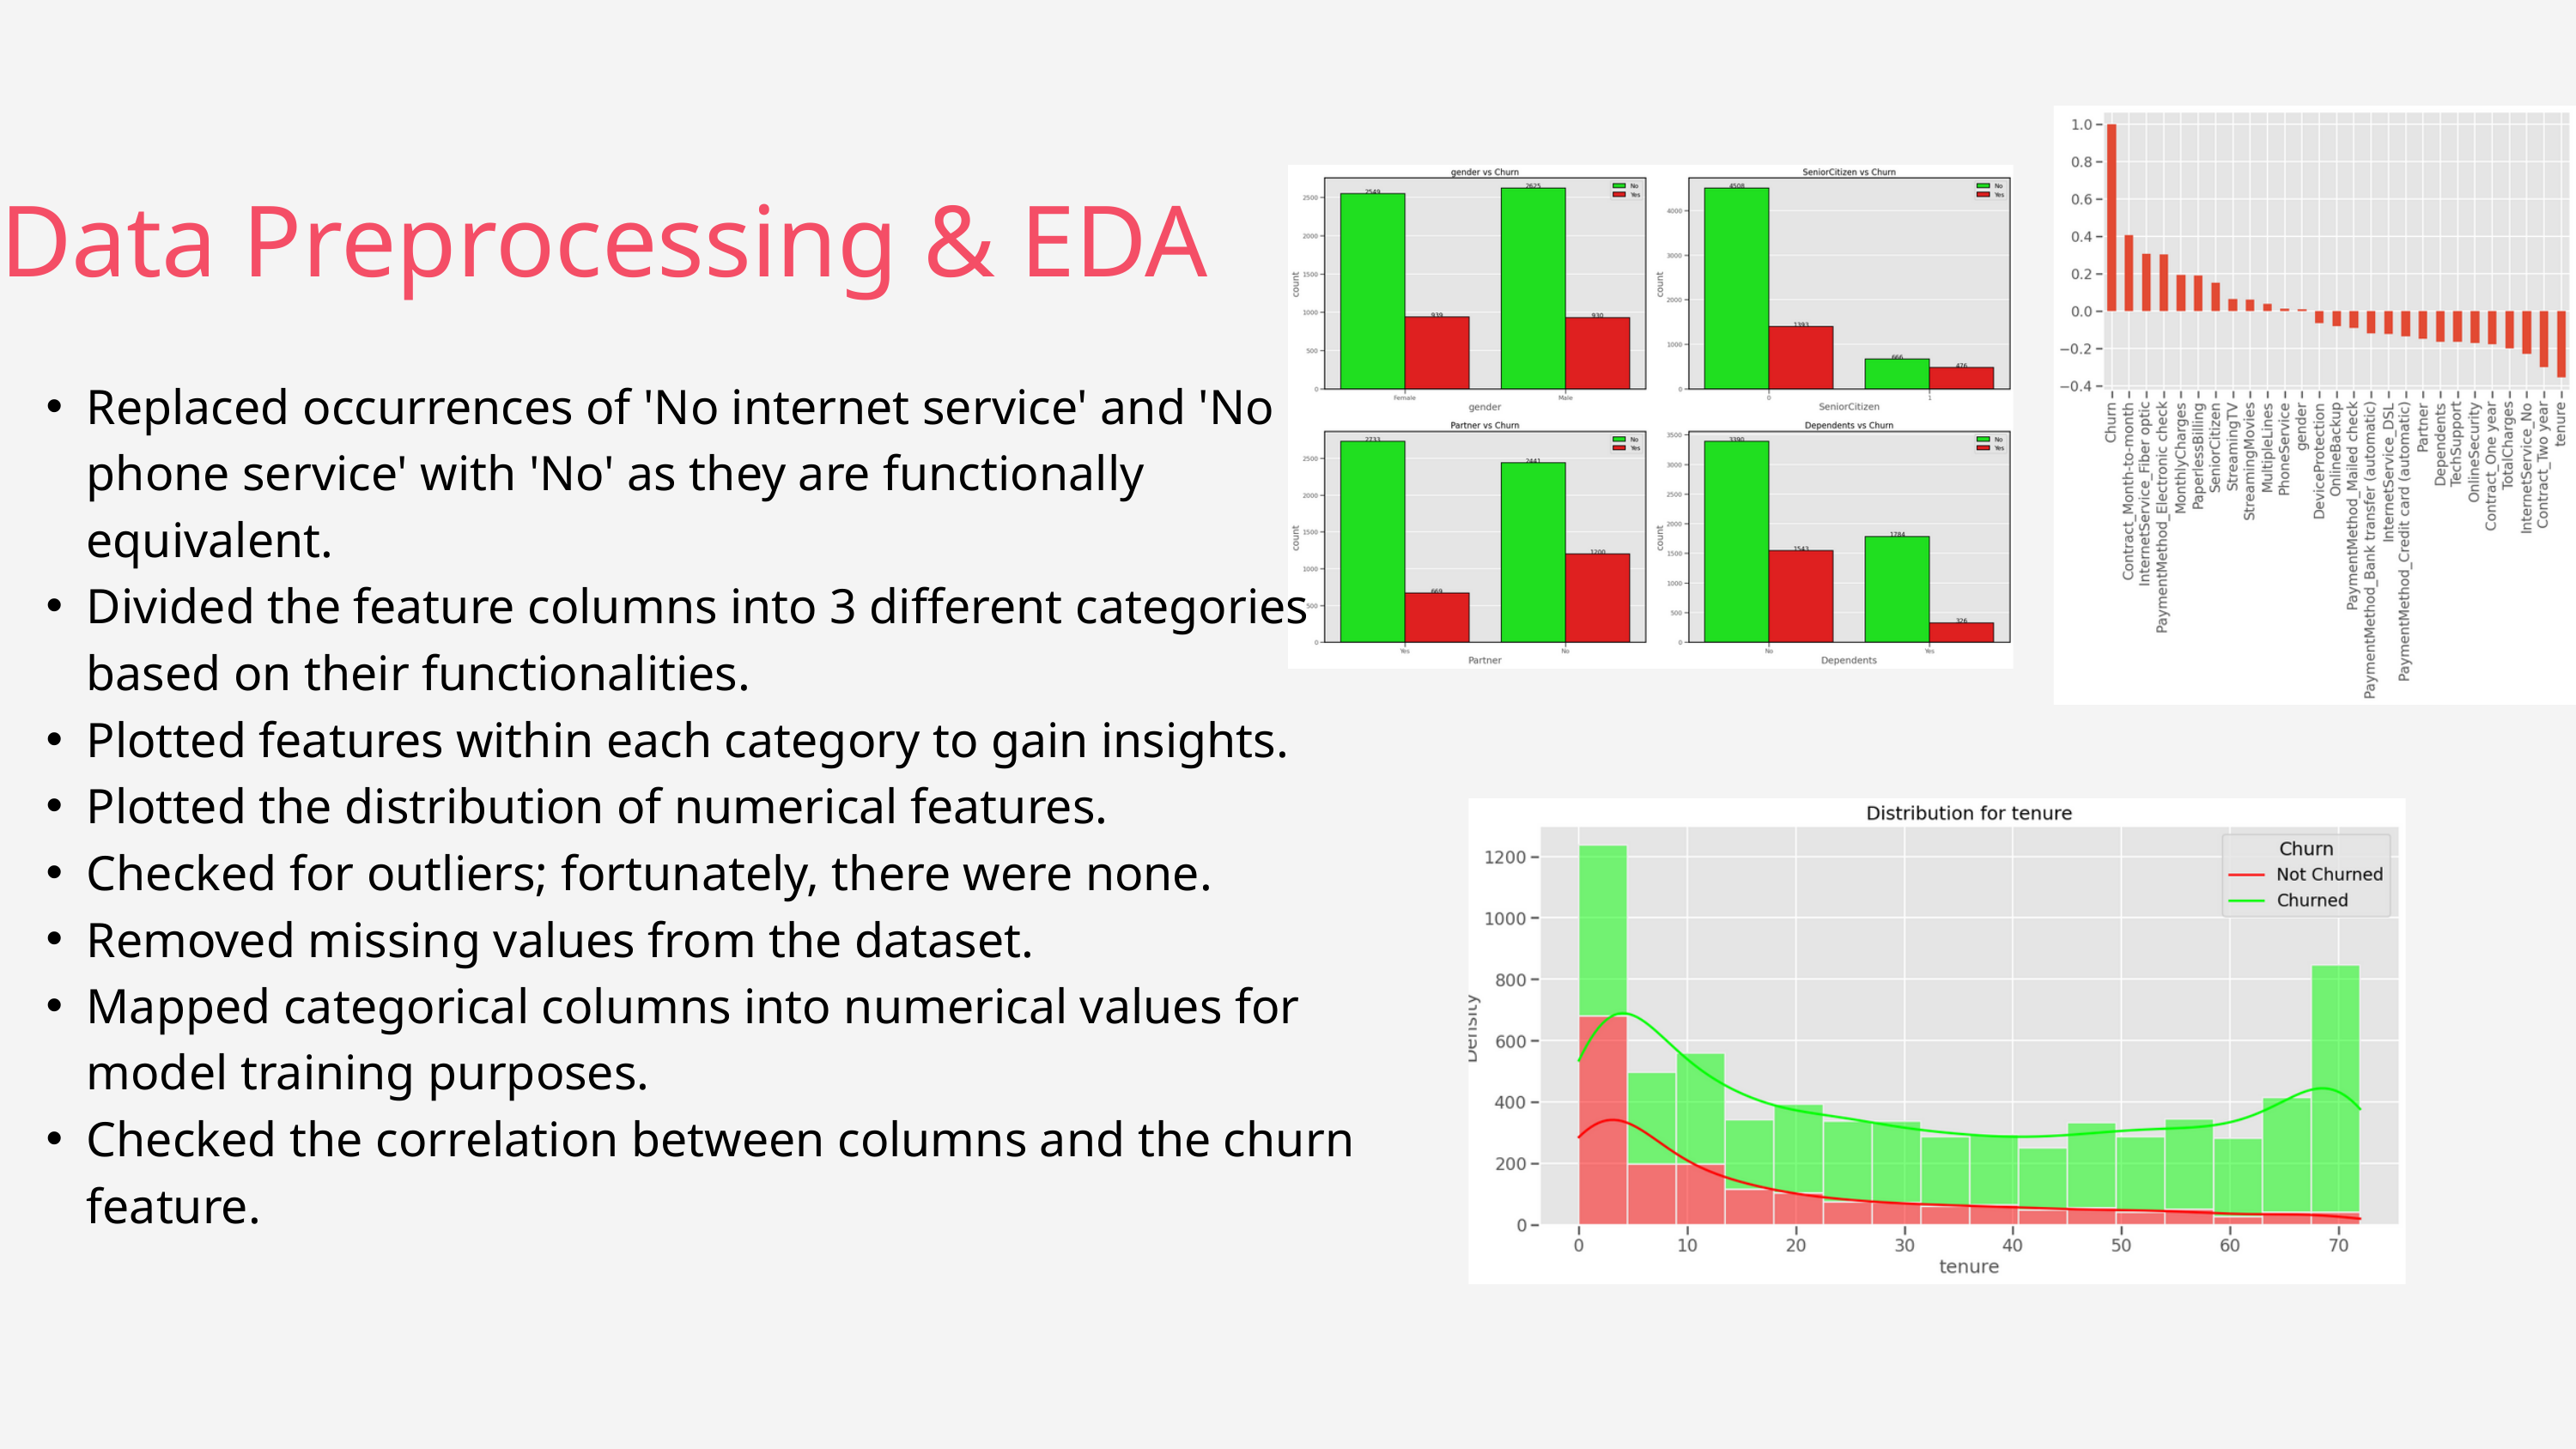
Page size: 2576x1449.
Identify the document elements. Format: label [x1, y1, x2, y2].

text_box [0, 177, 1382, 1284]
text_box [1468, 798, 2406, 1284]
text_box [2053, 106, 2576, 705]
text_box [1287, 165, 2014, 669]
